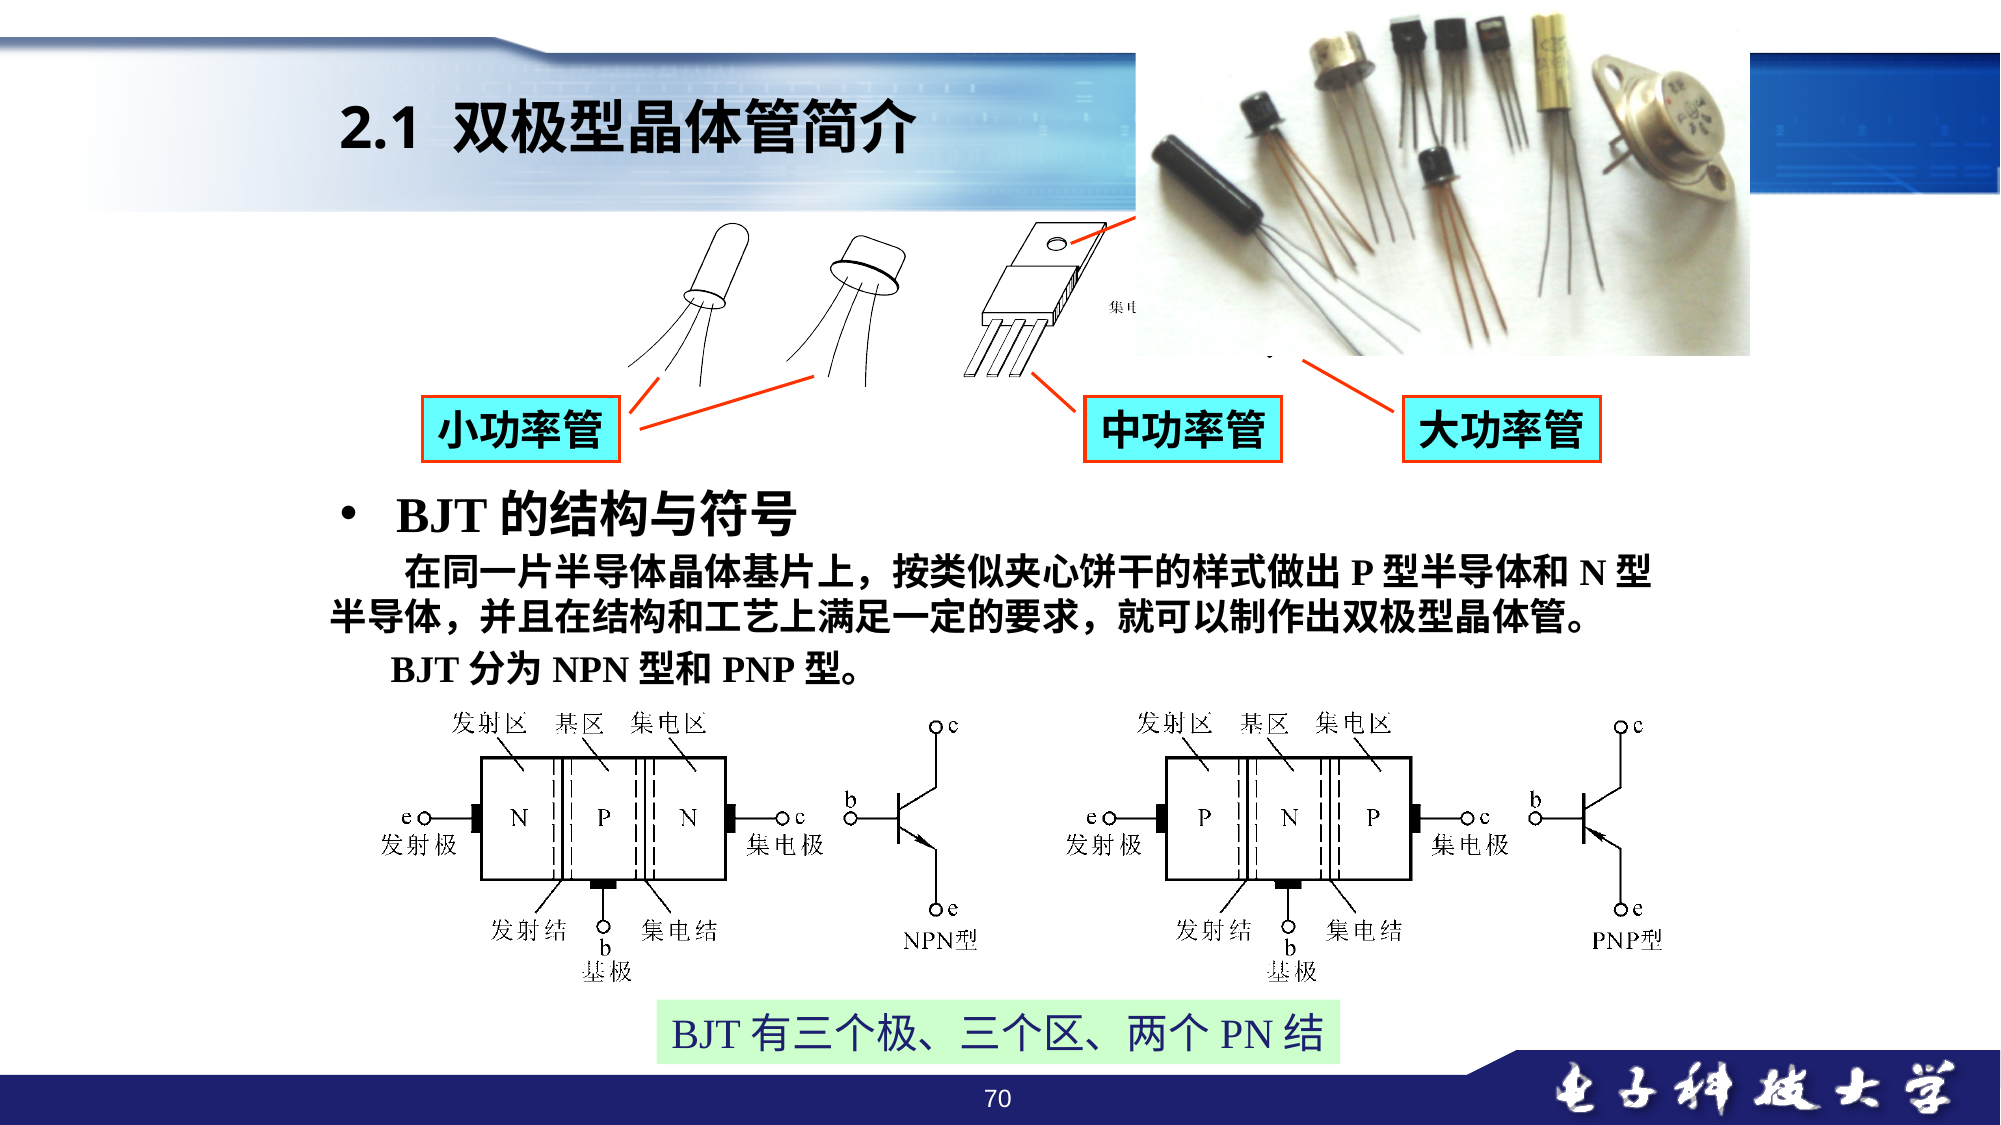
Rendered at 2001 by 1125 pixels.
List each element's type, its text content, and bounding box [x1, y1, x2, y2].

text_box BJT有三个极、三个区、两个PN结 [656, 999, 1341, 1065]
picture [1064, 692, 1665, 984]
text_box 2.1 双极型晶体管简介 [324, 82, 1071, 175]
slide_number 70 [822, 1074, 1173, 1113]
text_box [1070, 133, 1130, 244]
picture [0, 0, 2000, 387]
text_box 大功率管 [1403, 396, 1601, 462]
text_box 中功率管 [1085, 396, 1282, 462]
picture [379, 692, 984, 984]
text_box BJT分为NPN型和PNP型。 [291, 637, 894, 698]
text_box 在同一片半导体晶体基片上，按类似夹心饼干的样式做出P型半导体和N型半导体，并且在结构和工艺上满足一定的要求，就可以制作出双极型晶体管。 [314, 540, 1692, 646]
text_box BJT的结构与符号 [324, 474, 1483, 540]
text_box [420, 376, 815, 463]
